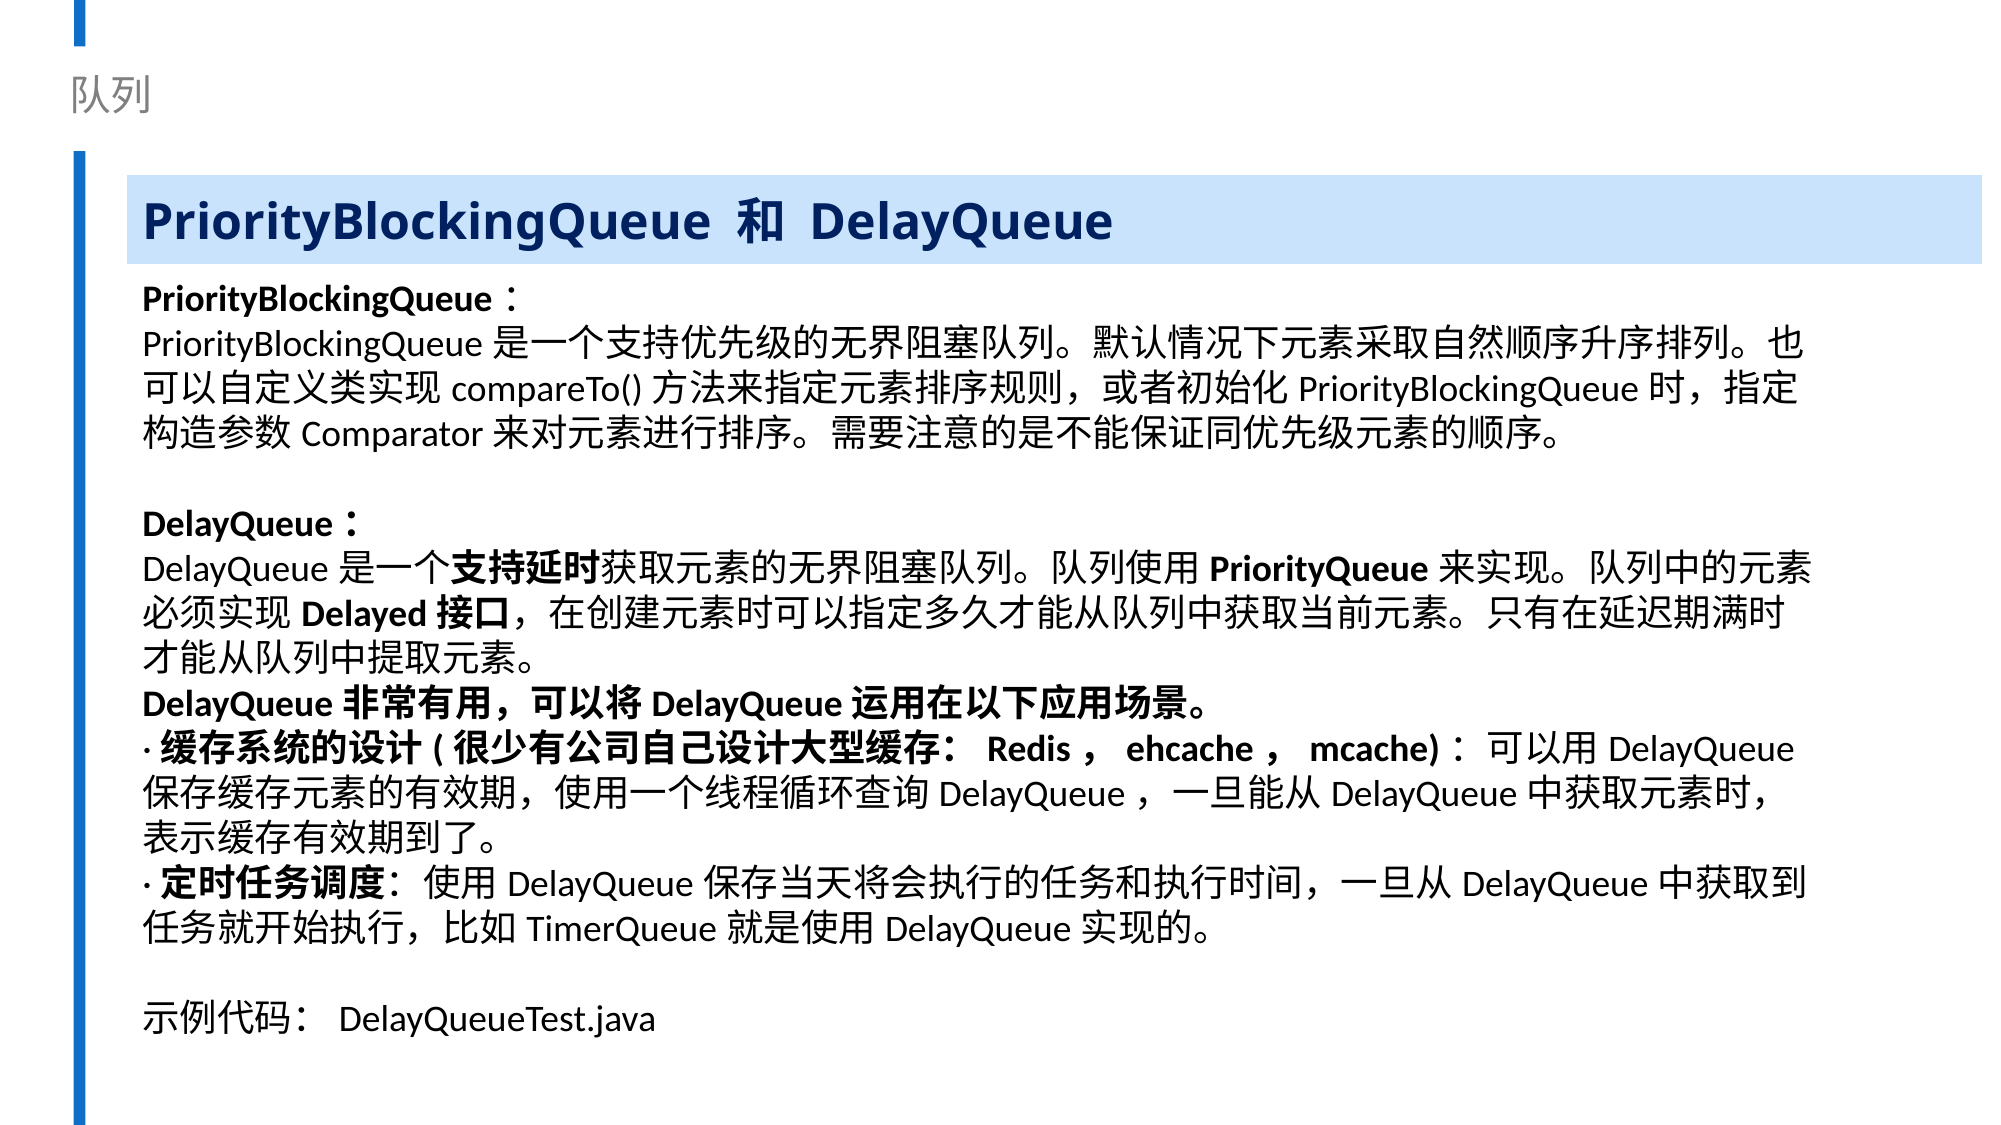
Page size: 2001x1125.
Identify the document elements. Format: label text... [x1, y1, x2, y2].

picture [489, 175, 1982, 264]
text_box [69, 0, 489, 1125]
text_box PriorityBlockingQueue： PriorityBlockingQueue是一个支持优先级的无界阻塞队列。默认情况下元素采取自然顺序升序排列。也可以自定义类实现compareTo()方法来指定元素排序规则，或者初始化PriorityBlockingQueue时，指定构造参数Comparator来对元素进行排序。需要注意的是不能保证同优先级元素的顺序。 DelayQueue： DelayQueue是一个支持延时获取元素的无界阻塞队列。队列使用PriorityQueue来实现。队列中的元素必须实现Delayed接口，在创建元素时可以指定多久才能从队列中获取当前元素。只有在延迟期满时才能从队列中提取元素。 DelayQueue非常有用，可以将DelayQueue运用在以下应用场景。 ·缓存系统的设计(很少有公司自己设计大型缓存：Redis，ehcache，mcache)：可以用DelayQueue保存缓存元素的有效期，使用一个线程循环查询DelayQueue，一旦能从DelayQueue中获取元素时，表示缓存有效期到了。 ·定时任务调度：使用DelayQueue保存当天将会执行的任务和执行时间，一旦从DelayQueue中获取到任务就开始执行，比如TimerQueue就是使用DelayQueue实现的。 示例代码：DelayQueueTest.java [489, 267, 1838, 1047]
